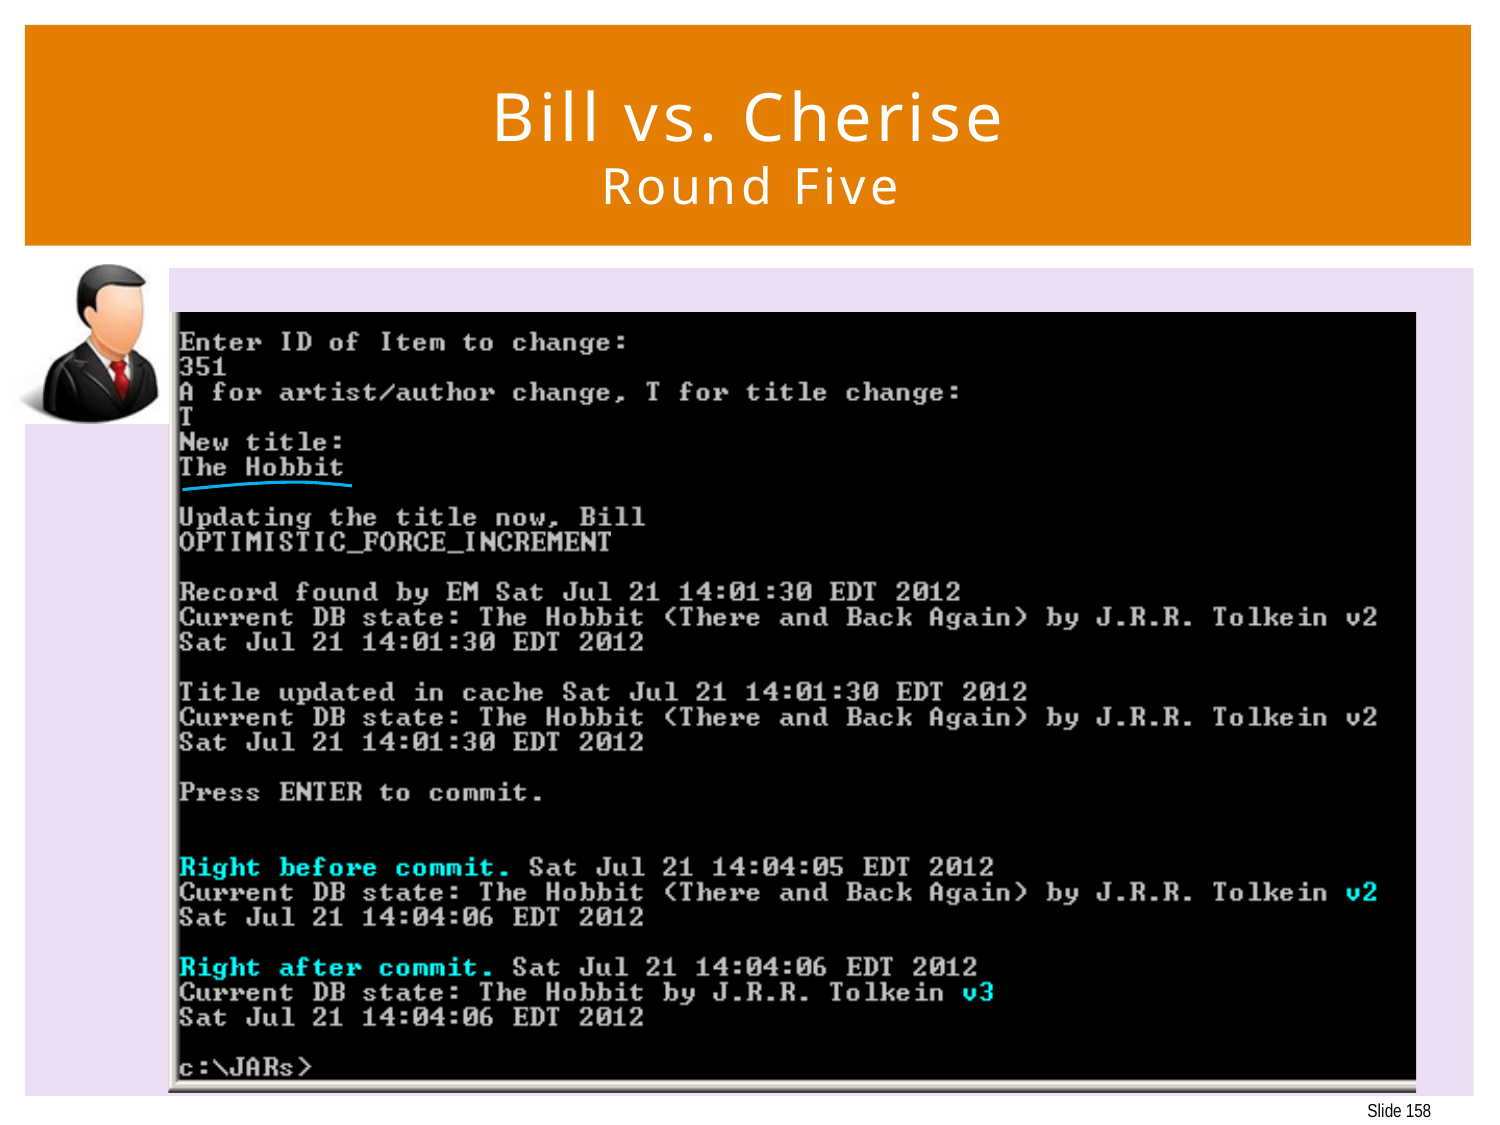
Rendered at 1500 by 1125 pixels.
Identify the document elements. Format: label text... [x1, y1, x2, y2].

picture [8, 264, 169, 425]
title Bill vs. Cherise Round Five [62, 58, 1438, 232]
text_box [167, 312, 1417, 1093]
